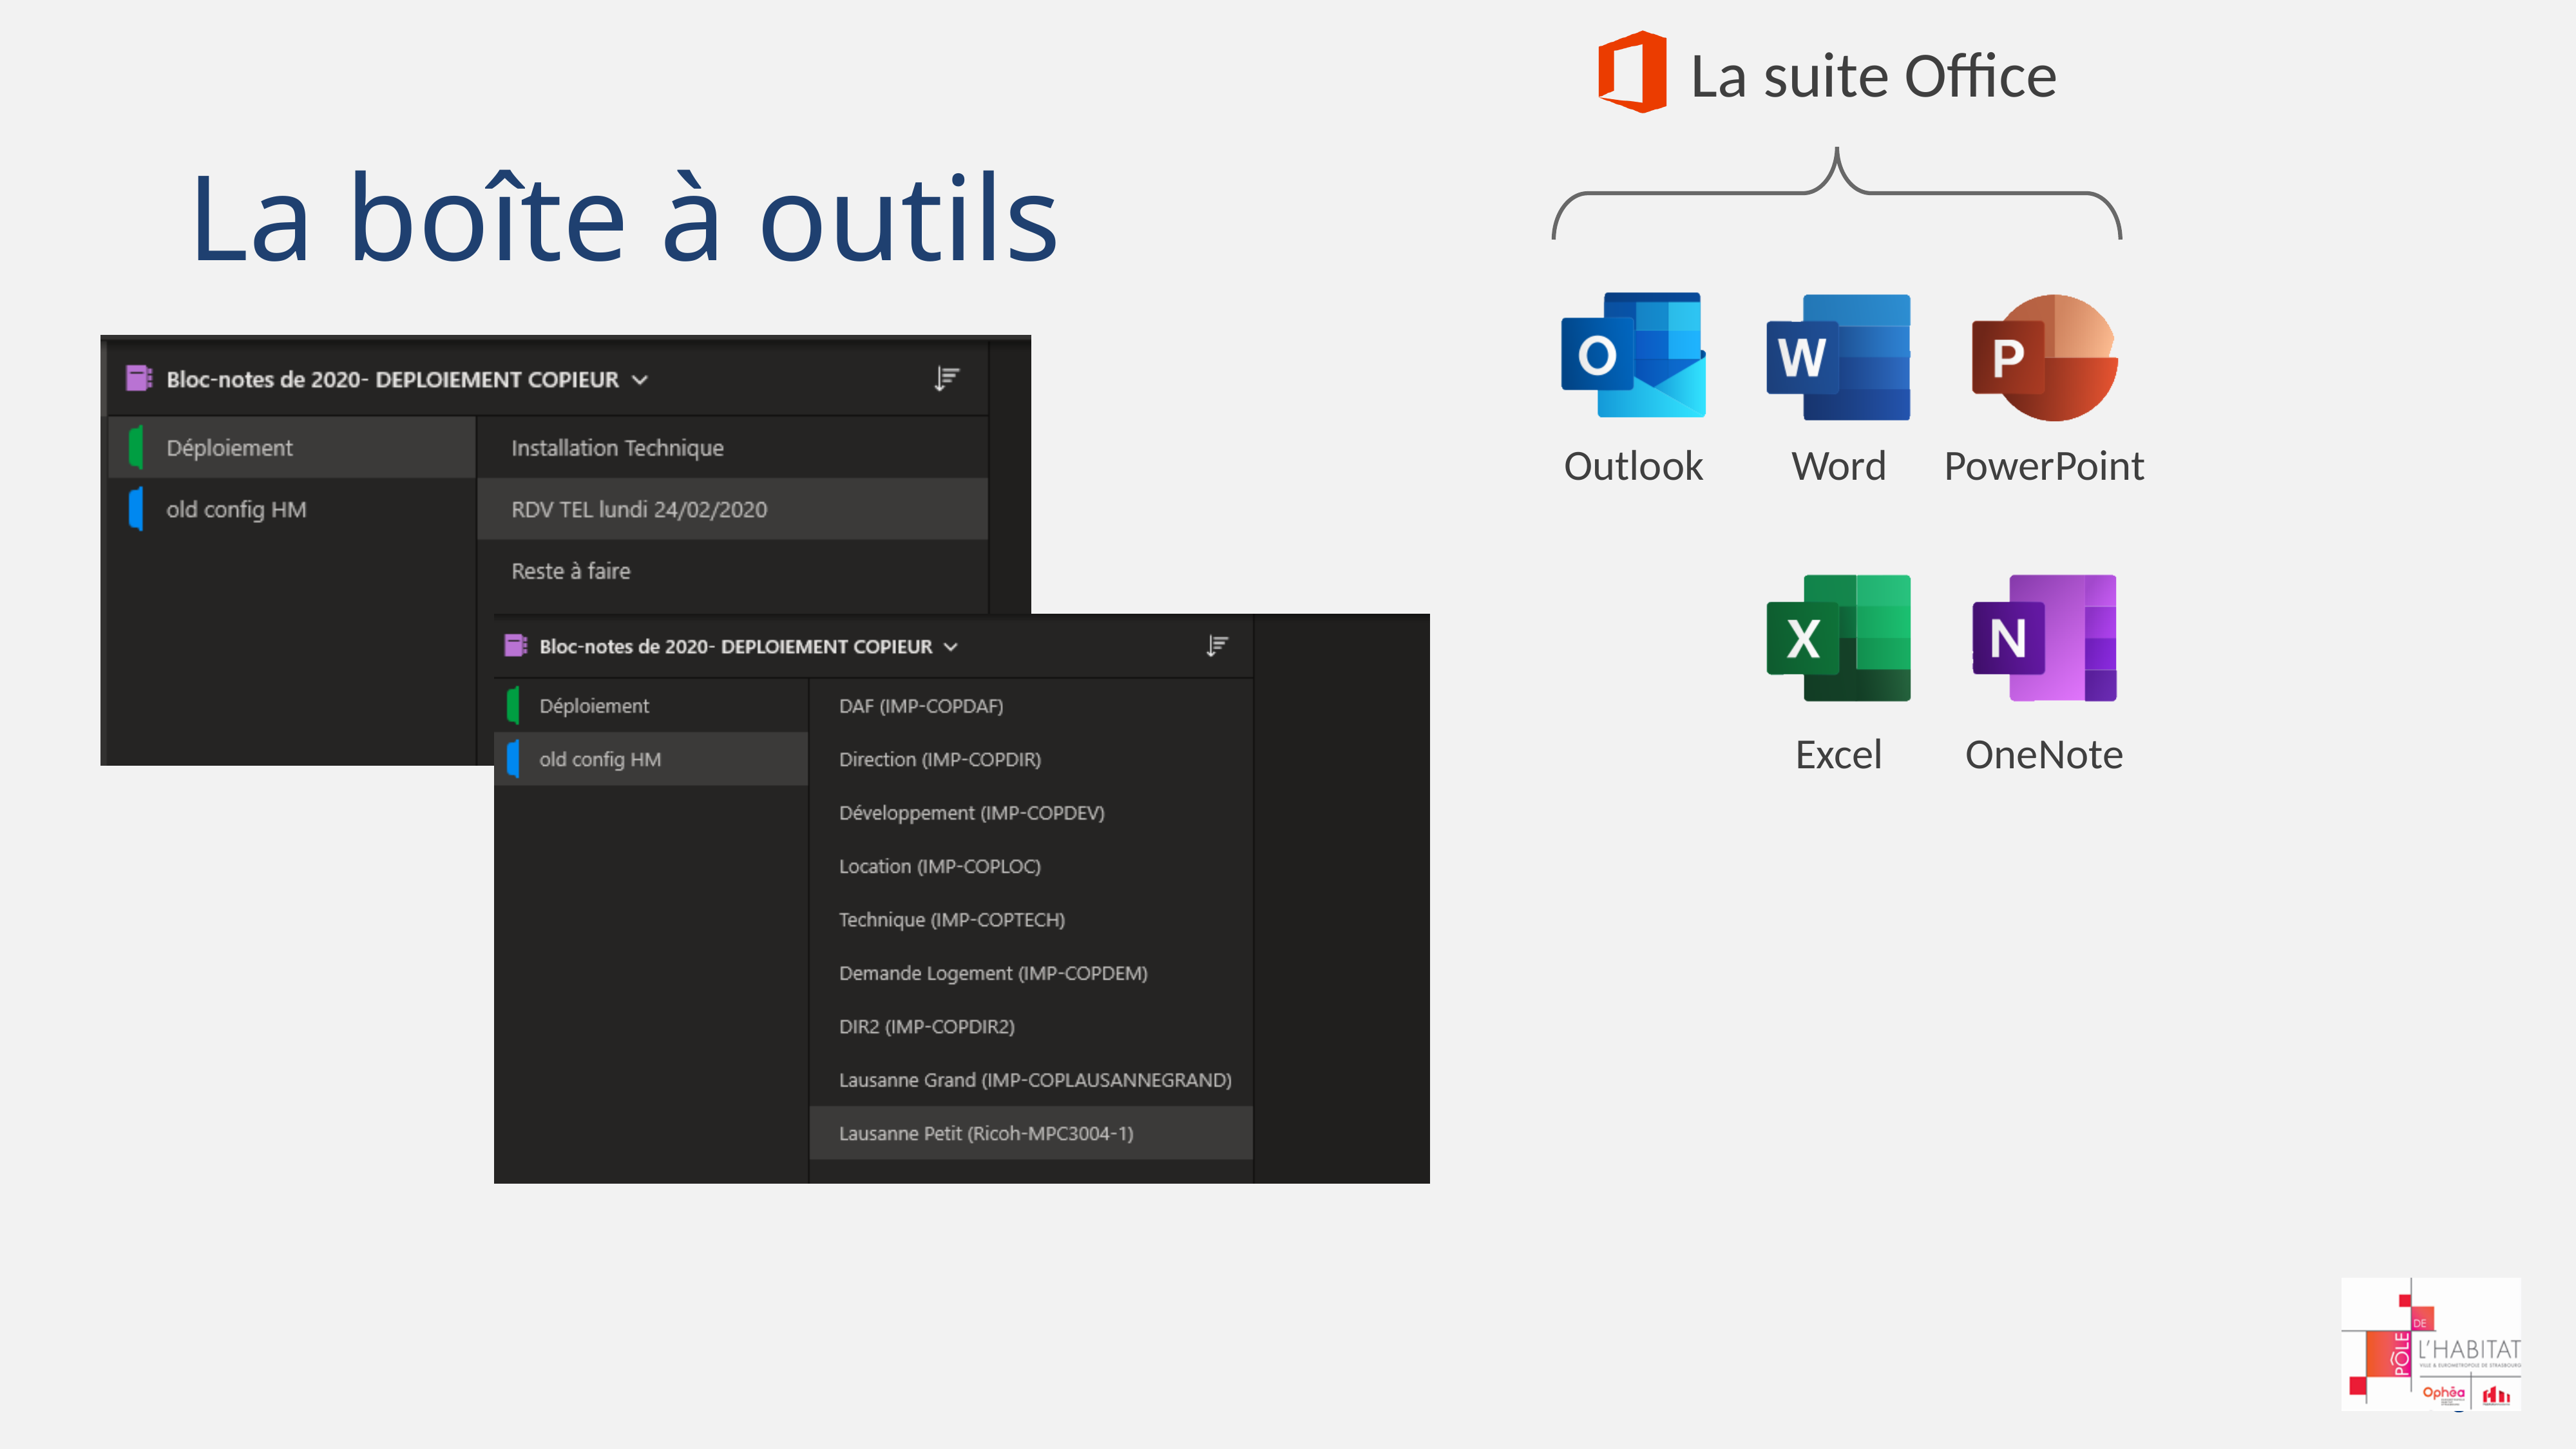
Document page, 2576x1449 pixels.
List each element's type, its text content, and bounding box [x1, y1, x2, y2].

title La boîte à outils [177, 82, 2399, 363]
text_box OneNote [1956, 721, 2134, 782]
text_box PowerPoint [1934, 432, 2155, 494]
picture [1969, 562, 2121, 713]
picture [1969, 281, 2121, 433]
text_box [1553, 147, 2121, 240]
picture [100, 335, 1430, 1184]
text_box Excel [1786, 721, 1893, 782]
text_box Outlook [1554, 432, 1714, 494]
picture [1764, 281, 1915, 433]
text_box La suite Office [1681, 27, 2068, 115]
picture [2342, 1278, 2521, 1419]
picture [1591, 30, 1674, 113]
picture [1558, 281, 1710, 433]
picture [1764, 562, 1915, 713]
text_box Word [1782, 433, 1898, 494]
